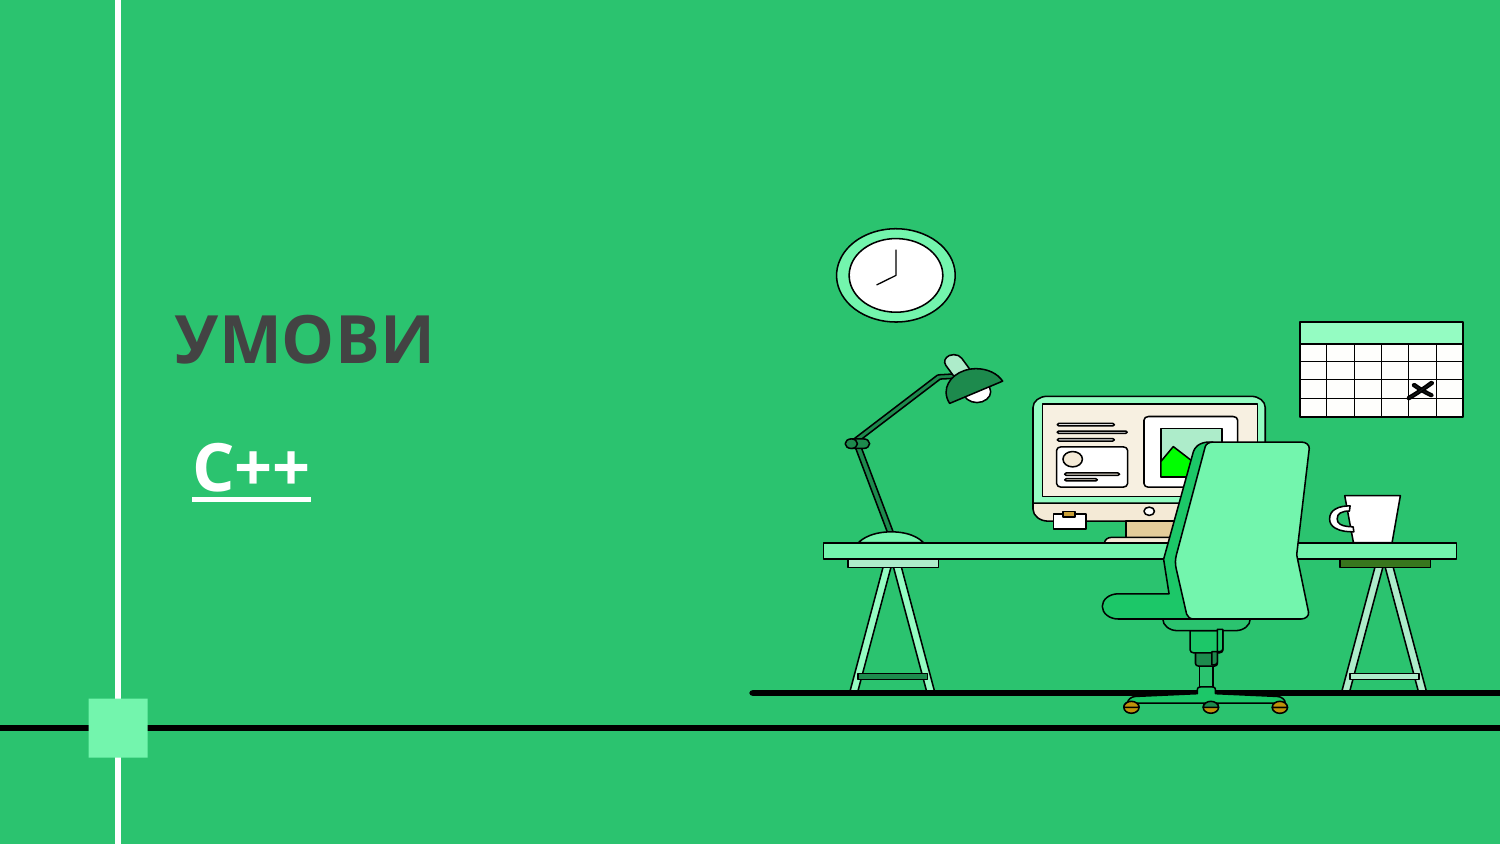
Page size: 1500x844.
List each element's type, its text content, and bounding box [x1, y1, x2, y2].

title УМОВИ С++ [160, 34, 1220, 520]
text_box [749, 228, 1500, 714]
